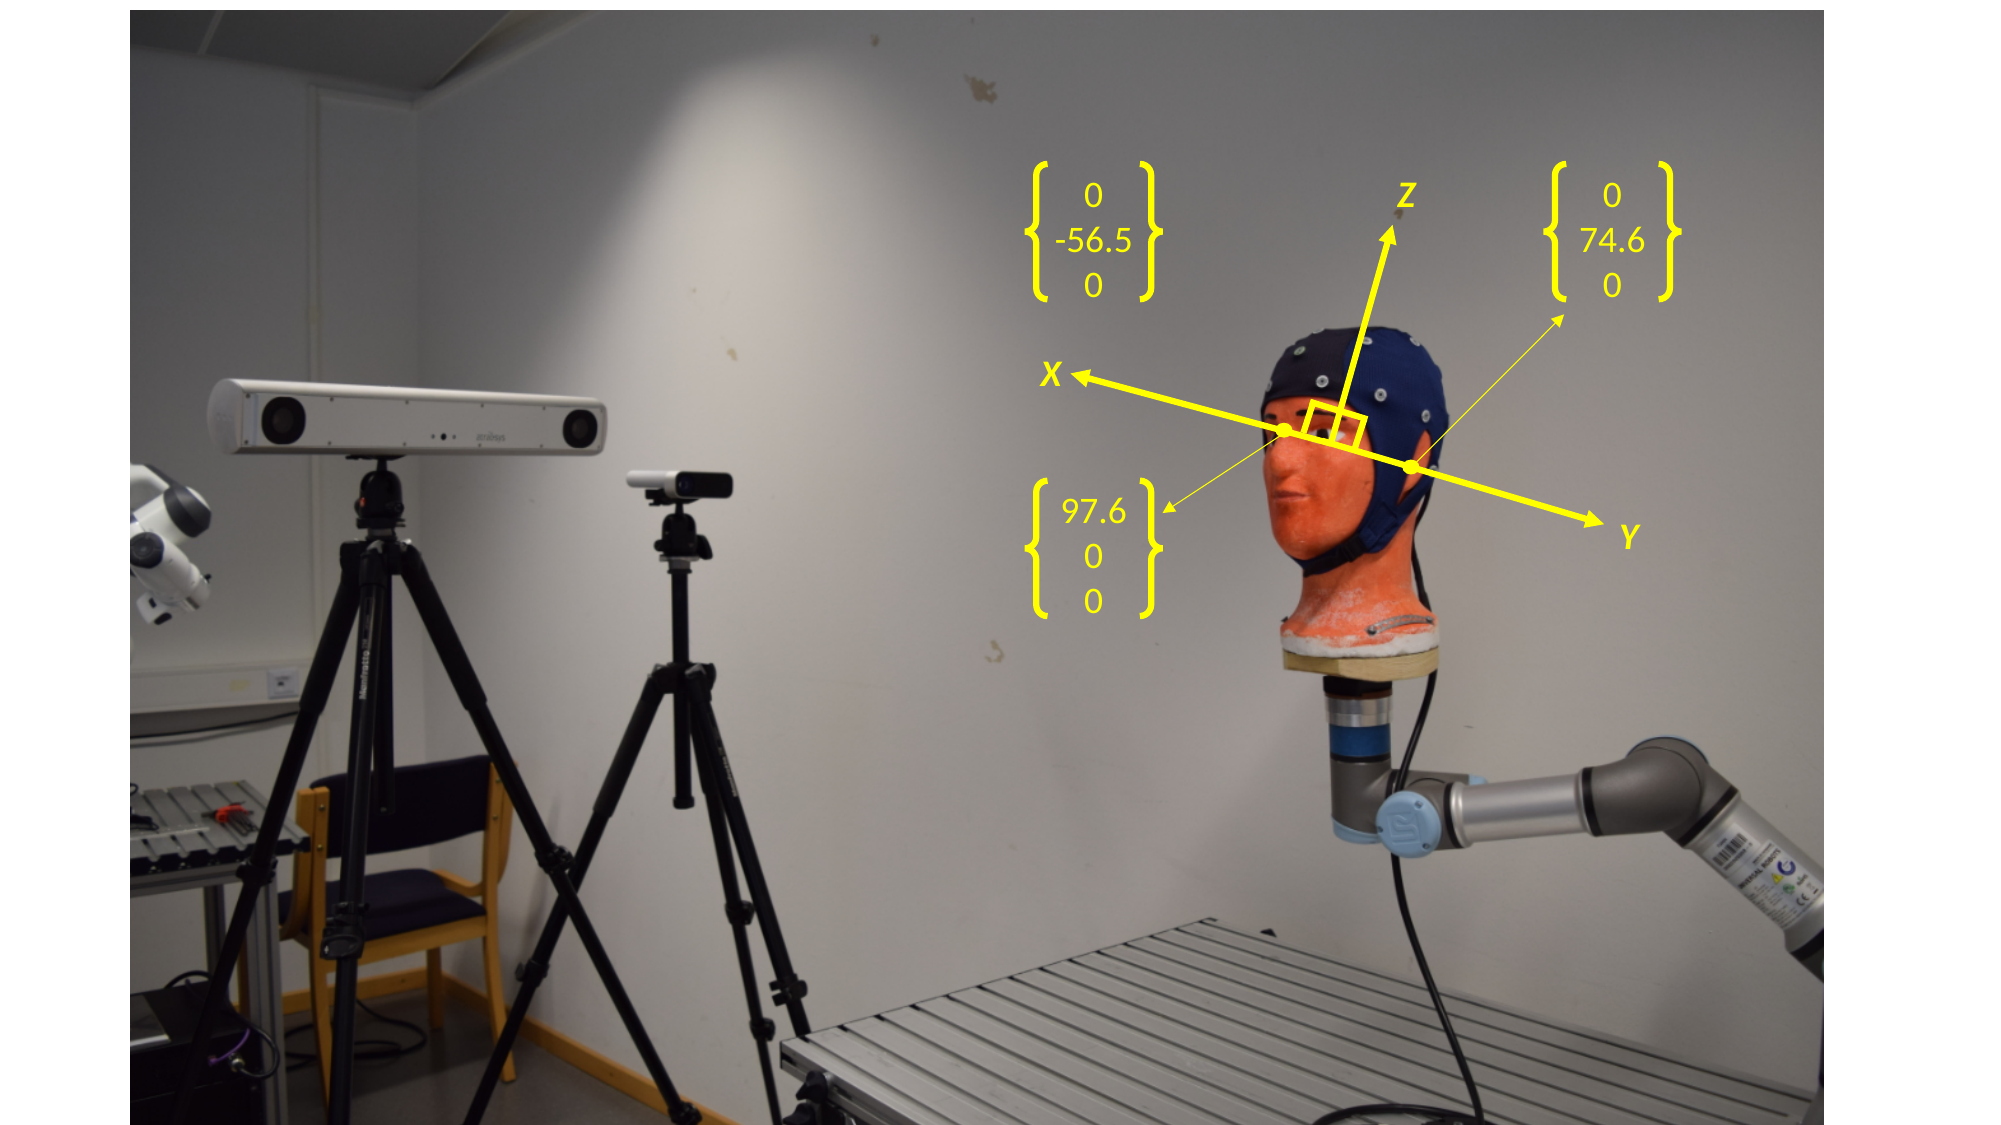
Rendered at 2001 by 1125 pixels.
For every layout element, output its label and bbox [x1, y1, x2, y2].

text_box [1162, 434, 1283, 514]
picture [130, 10, 1824, 1125]
text_box [1416, 314, 1565, 463]
text_box [1070, 224, 1605, 525]
